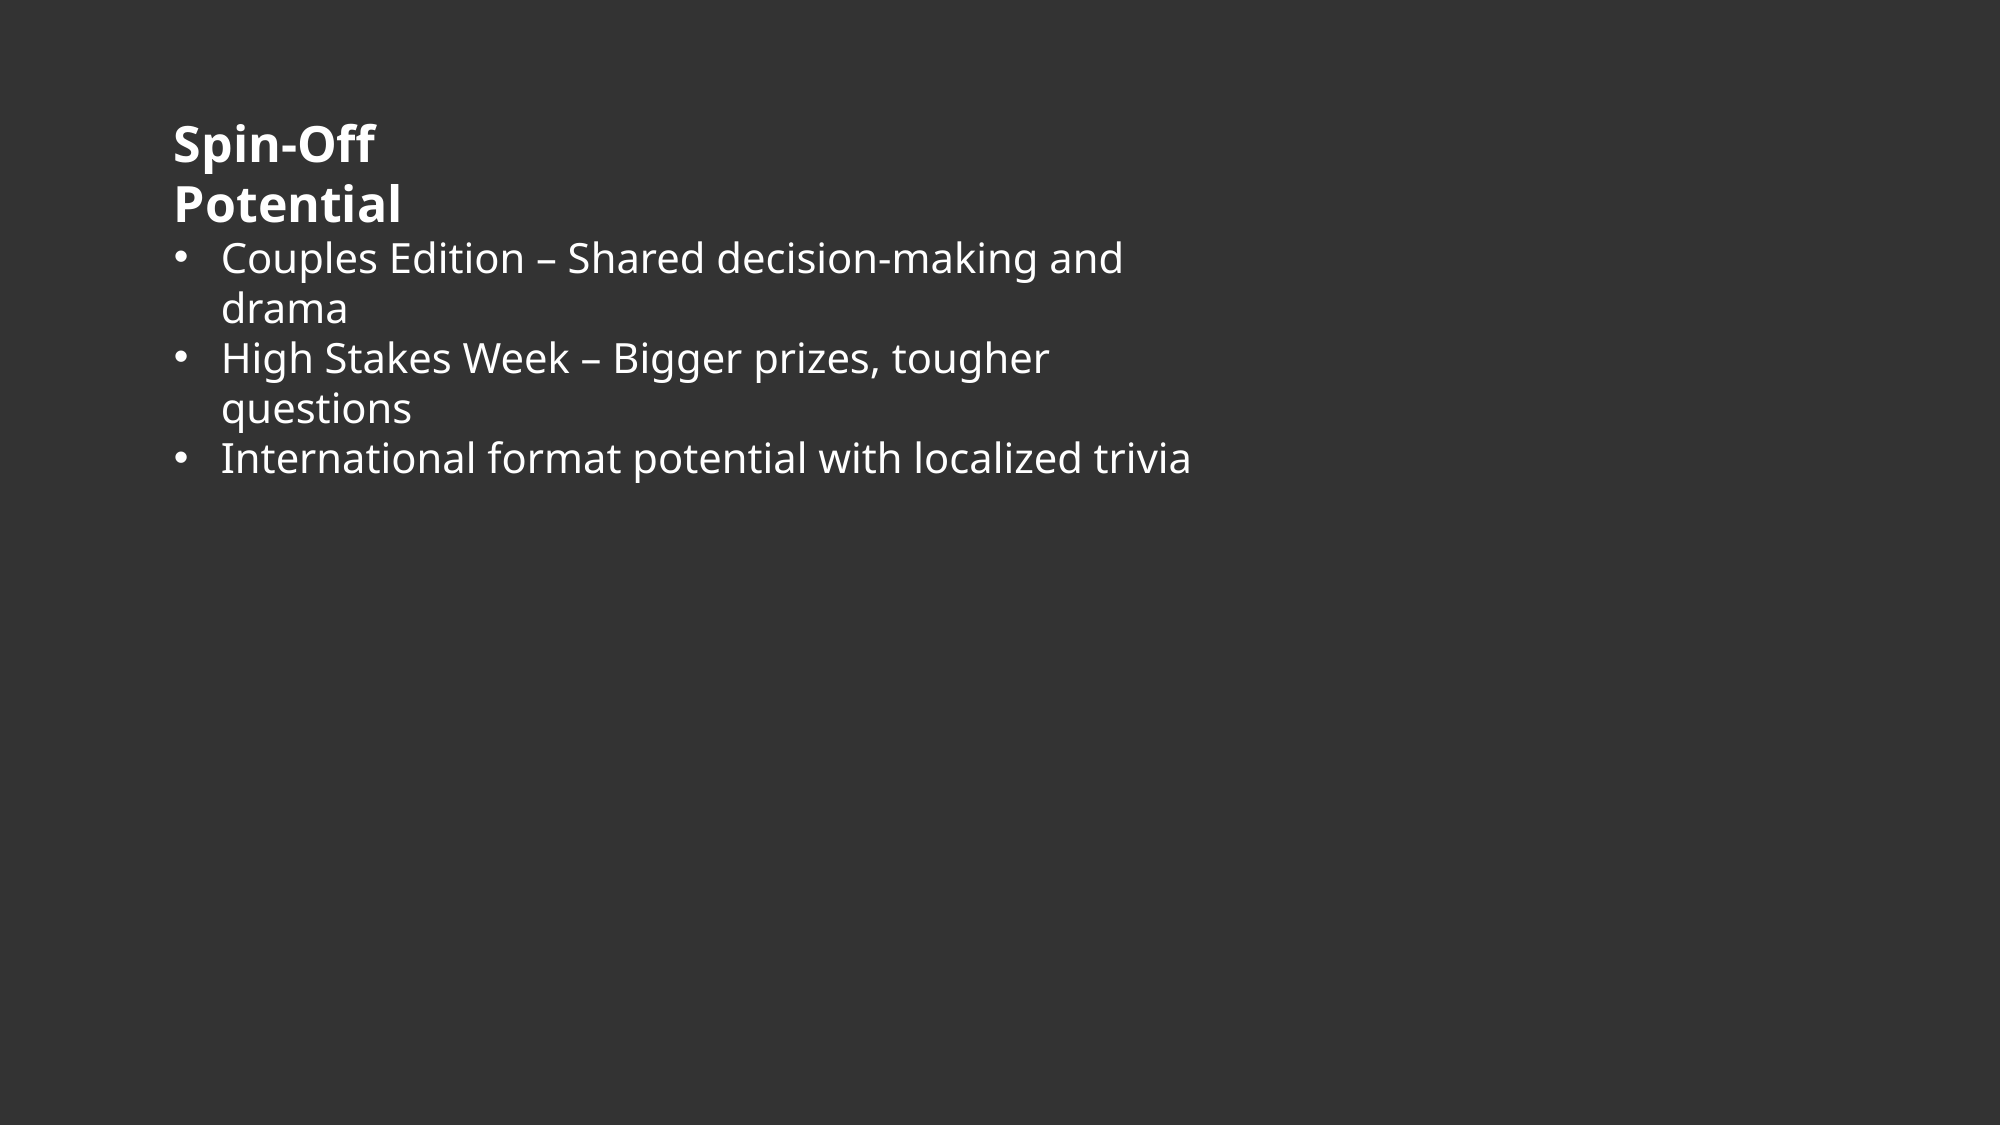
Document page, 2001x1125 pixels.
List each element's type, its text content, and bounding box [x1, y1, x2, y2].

text_box Couples Edition – Shared decision-making and drama High Stakes Week – Bigger prizes, tougher questions International format potential with localized trivia [166, 224, 1239, 489]
text_box Spin-Off Potential [166, 105, 620, 224]
